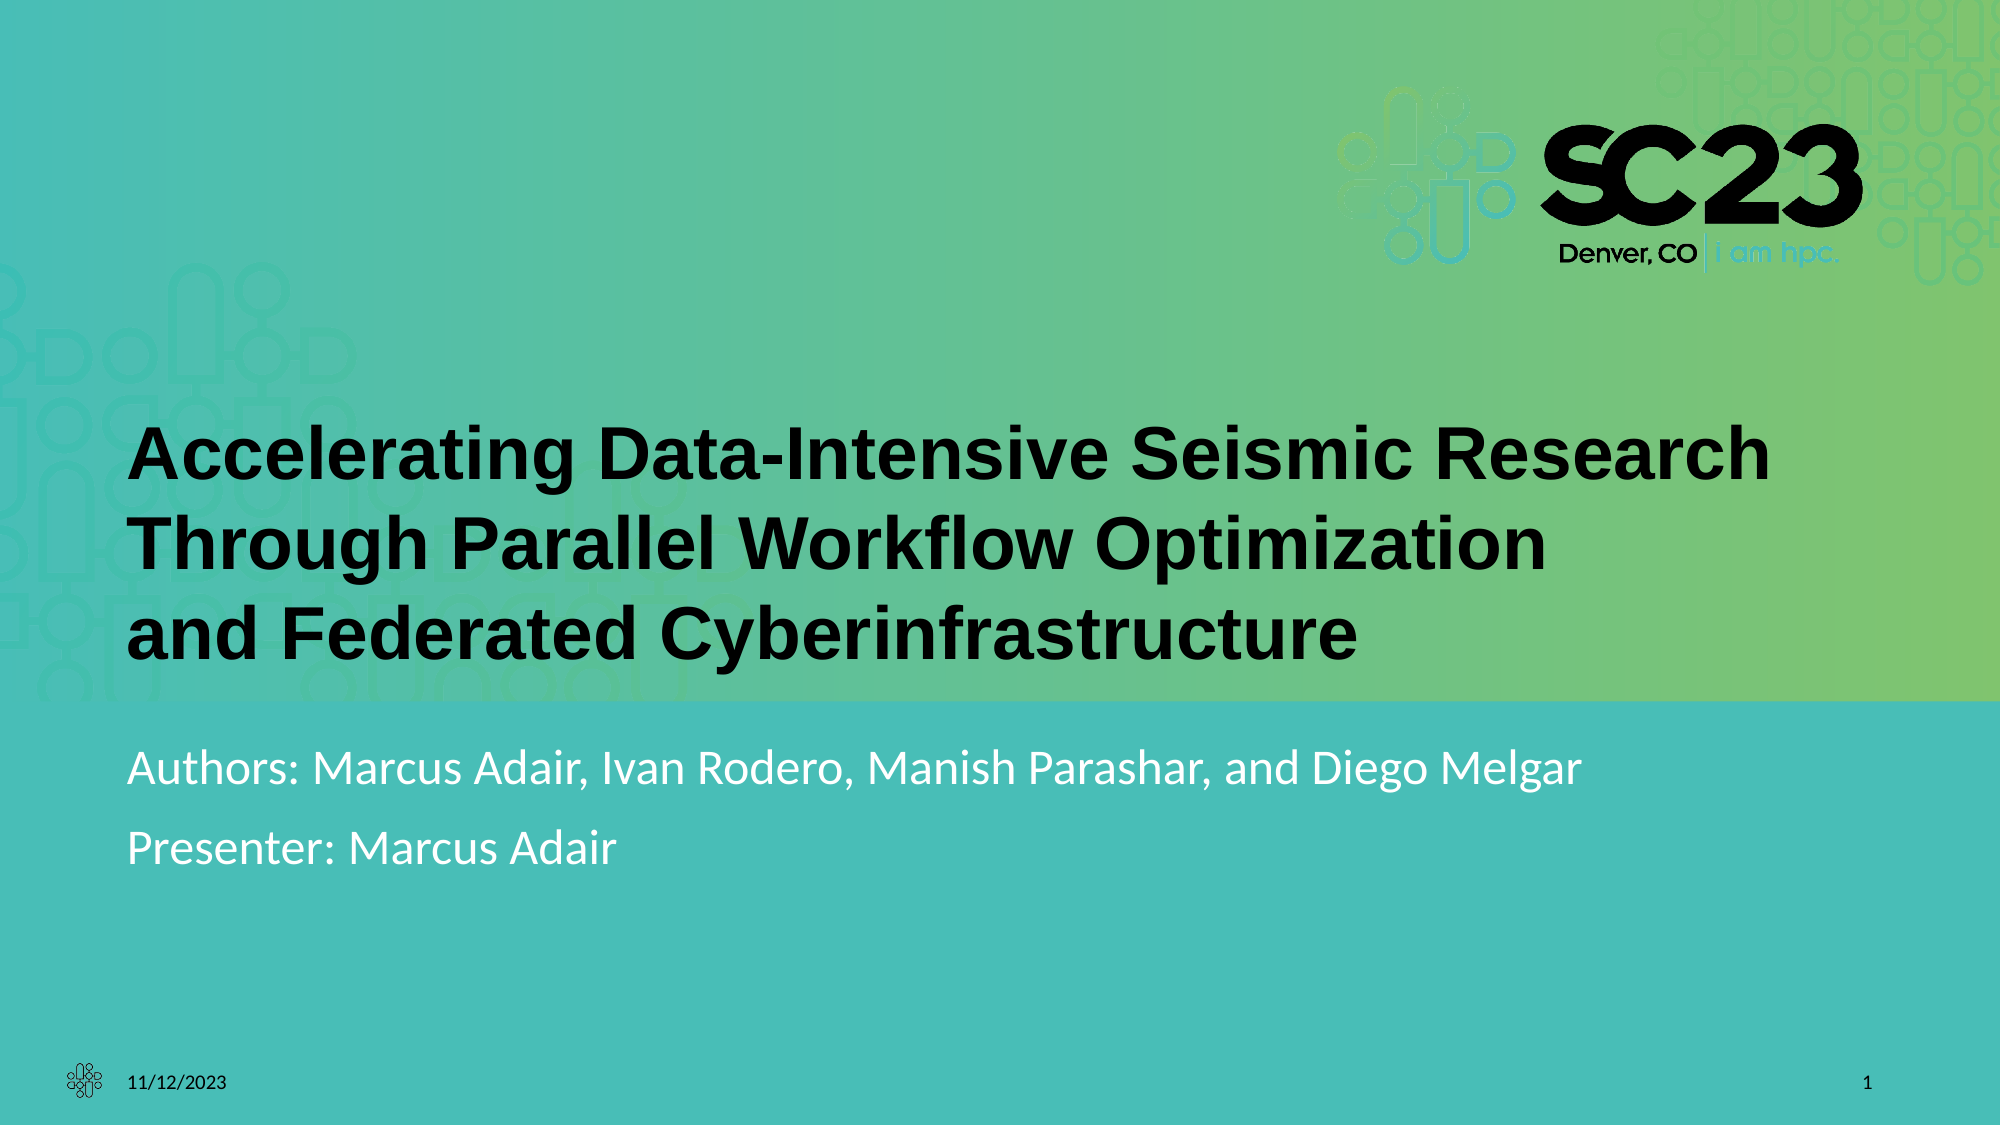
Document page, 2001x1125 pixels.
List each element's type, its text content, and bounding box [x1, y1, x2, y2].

picture [0, 0, 2000, 701]
subtitle Authors: Marcus Adair, Ivan Rodero, Manish Parashar, and Diego Melgar Presenter: Marcus Adair [111, 726, 1888, 1036]
slide_number 1 [1797, 1053, 1888, 1109]
title Accelerating Data-Intensive Seismic Research Through Parallel Workflow Optimization and Federated Cyberinfrastructure [111, 312, 1875, 682]
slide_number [111, 1053, 375, 1109]
picture [67, 1063, 102, 1098]
